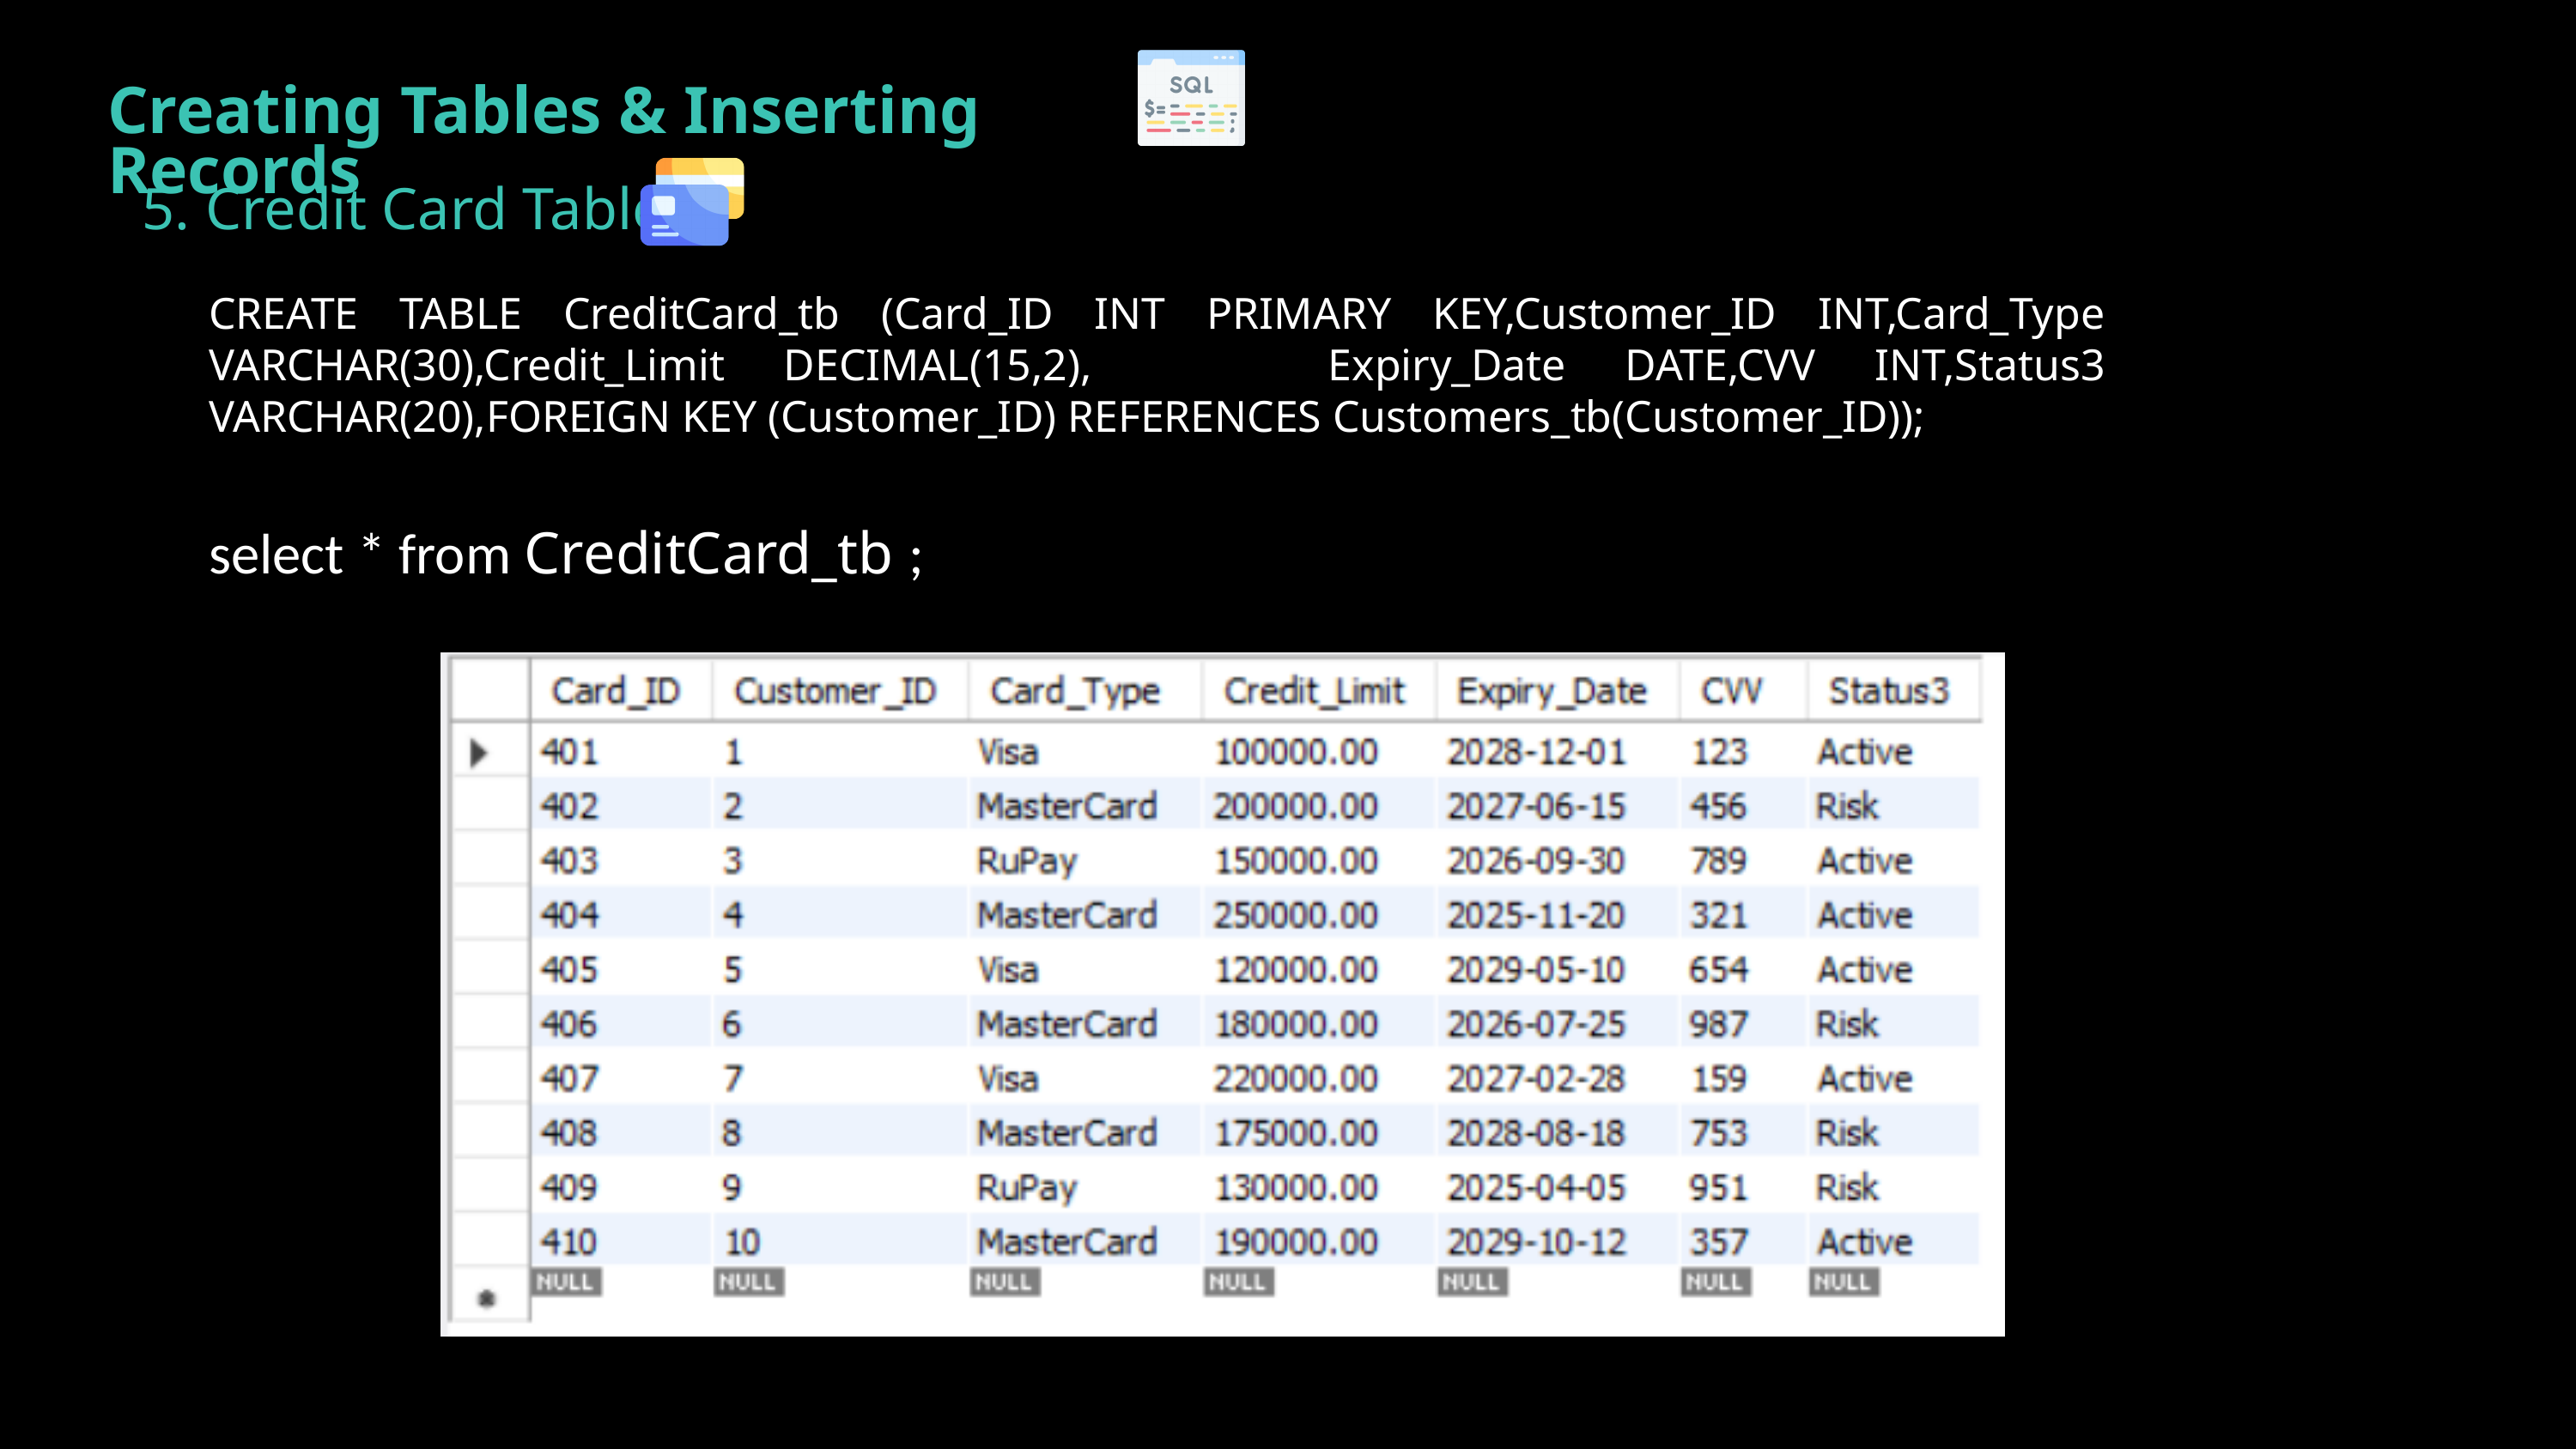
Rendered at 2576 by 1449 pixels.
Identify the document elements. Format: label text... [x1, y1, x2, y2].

picture [637, 148, 746, 257]
text_box Creating Tables & Inserting Records [106, 86, 1138, 207]
text_box CREATE TABLE CreditCard_tb (Card_ID INT PRIMARY KEY,Customer_ID INT,Card_Type VARCHAR(30),Credit_Limit DECIMAL(15,2), Expiry_Date DATE,CVV INT,Status3 VARCHAR(20),FOREIGN KEY (Customer_ID) REFERENCES Customers_tb(Customer_ID)); [196, 280, 2119, 448]
text_box 5. Credit Card Table [129, 166, 633, 248]
picture [440, 652, 2006, 1337]
picture [1137, 44, 1246, 152]
text_box select * from CreditCard_tb ; [196, 510, 1109, 591]
